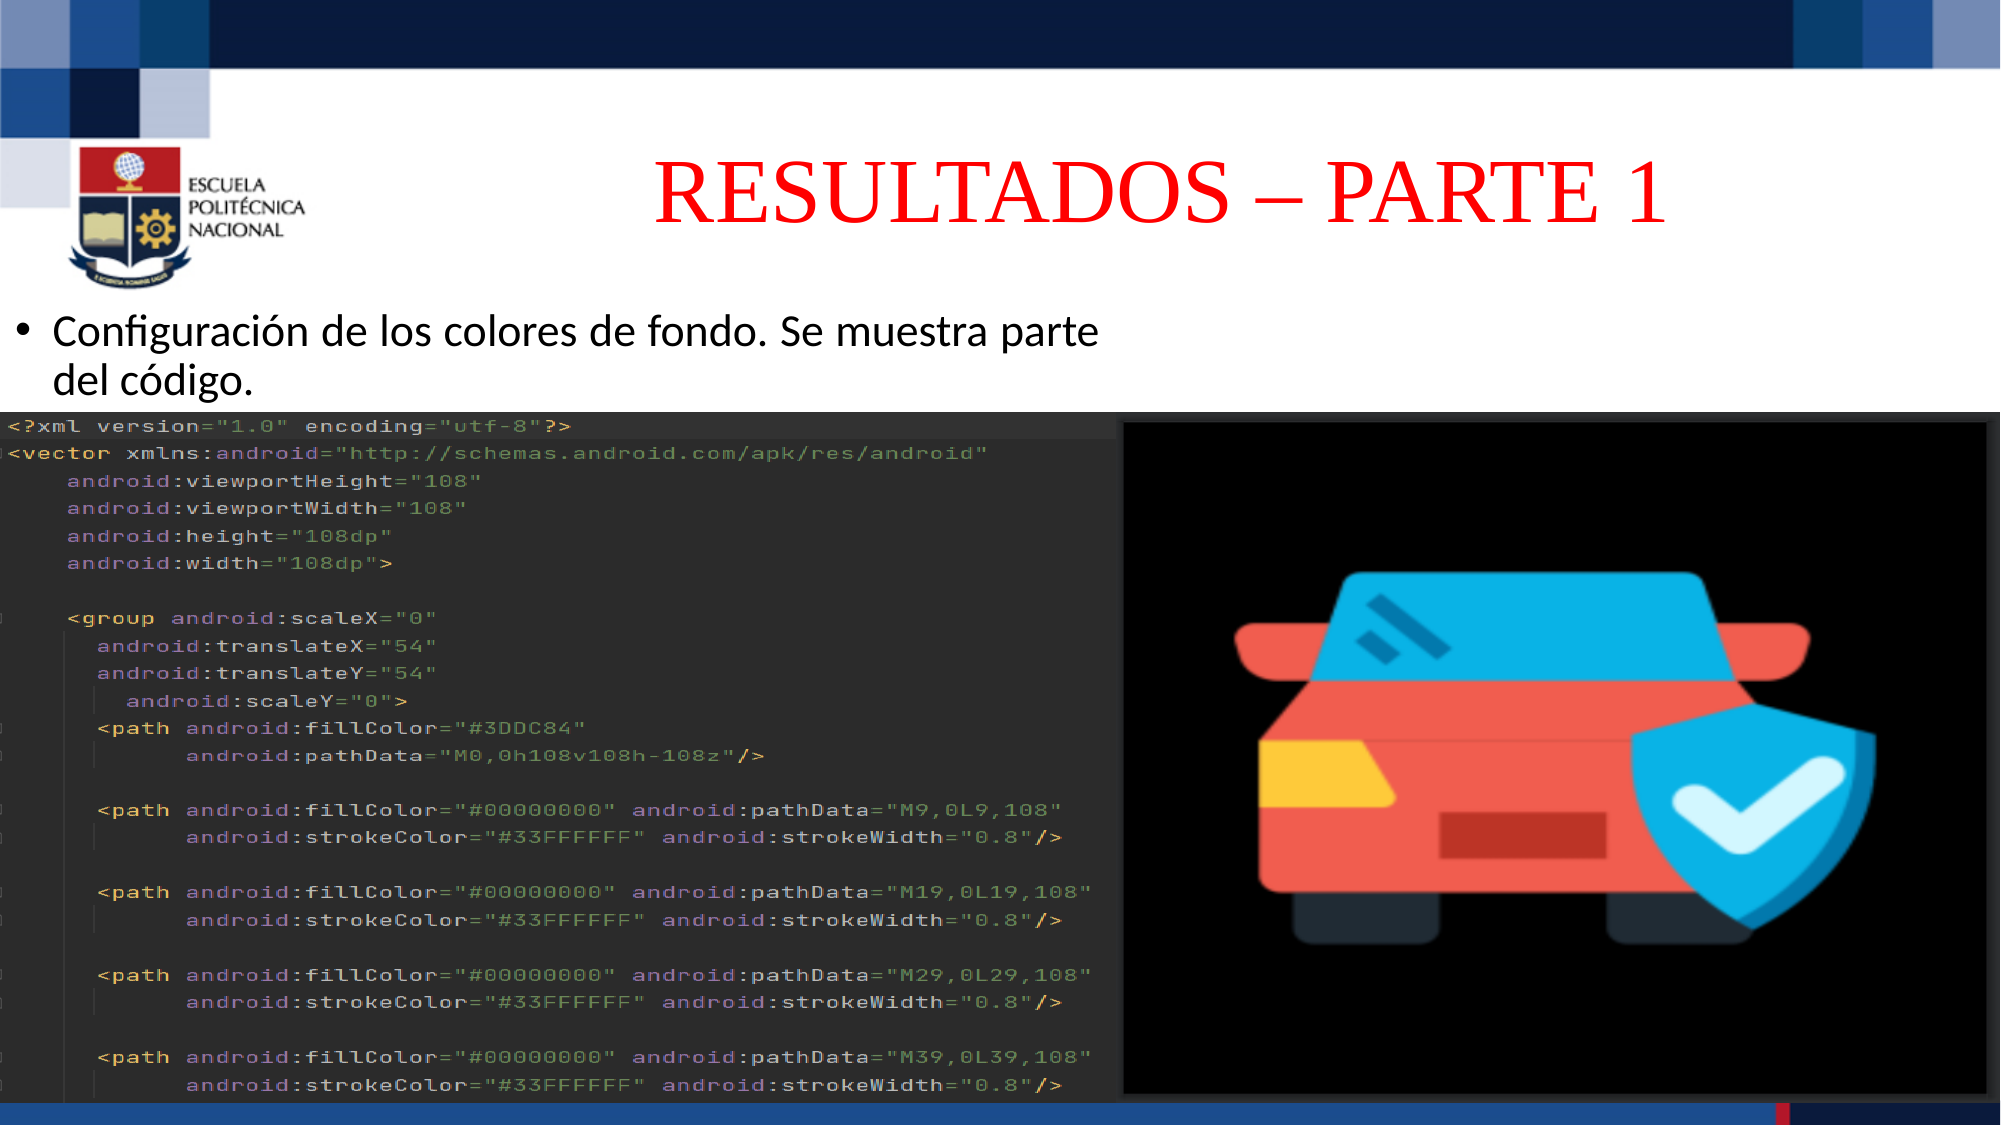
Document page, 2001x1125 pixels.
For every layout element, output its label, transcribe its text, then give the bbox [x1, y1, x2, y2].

picture [0, 0, 2001, 1125]
title RESULTADOS – PARTE 1 [325, 71, 2000, 300]
list Configuración de los colores de fondo. Se muestra parte del código. [0, 299, 1116, 412]
